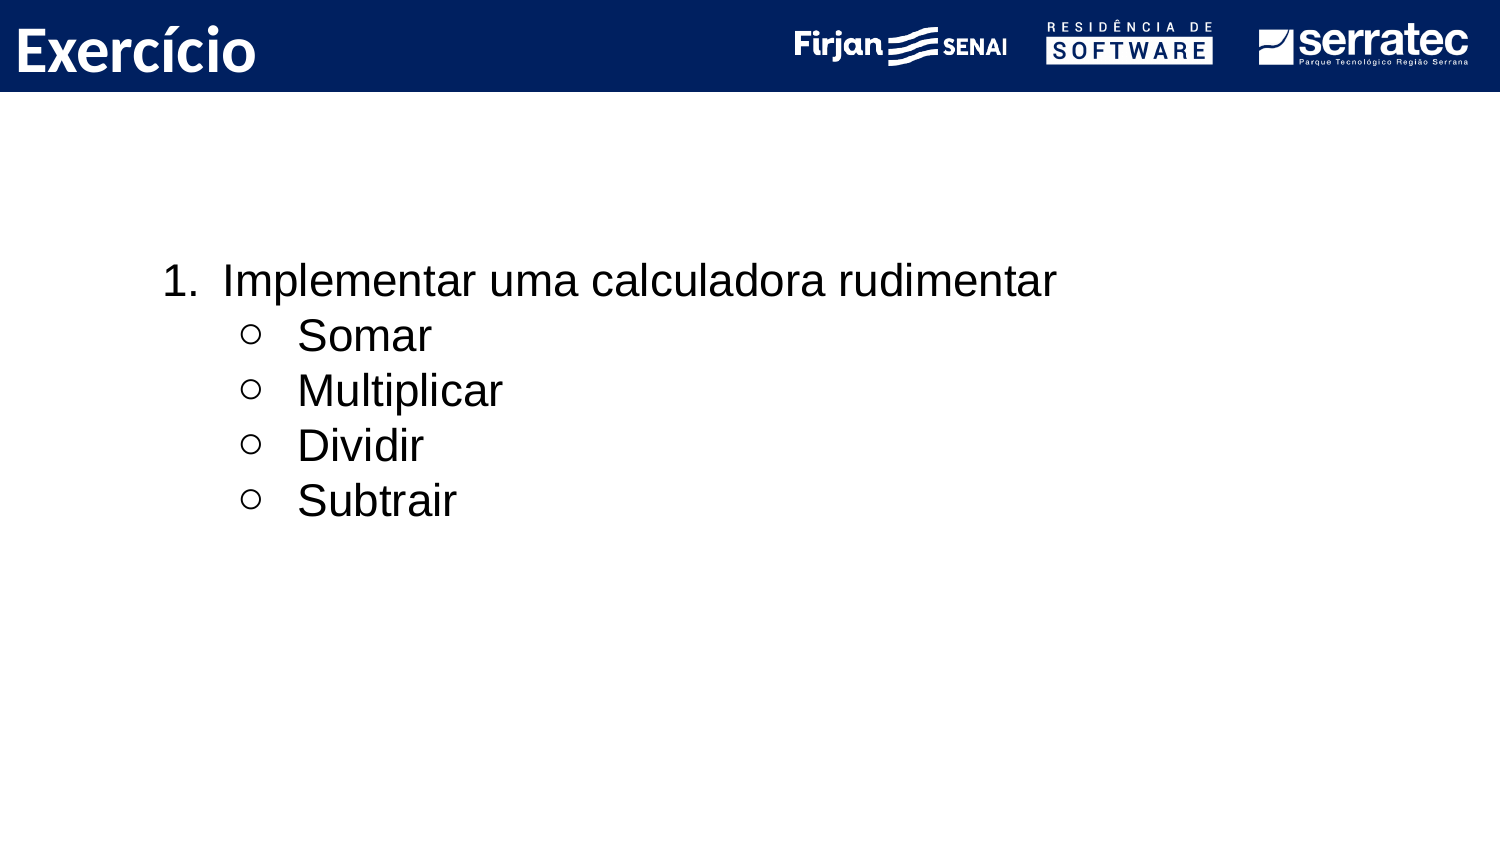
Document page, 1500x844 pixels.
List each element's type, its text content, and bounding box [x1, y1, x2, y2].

title Exercício [0, 0, 790, 72]
picture [1259, 23, 1468, 66]
picture [771, 12, 1239, 80]
text_box Implementar uma calculadora rudimentar Somar Multiplicar Dividir Subtrair [132, 235, 1349, 696]
